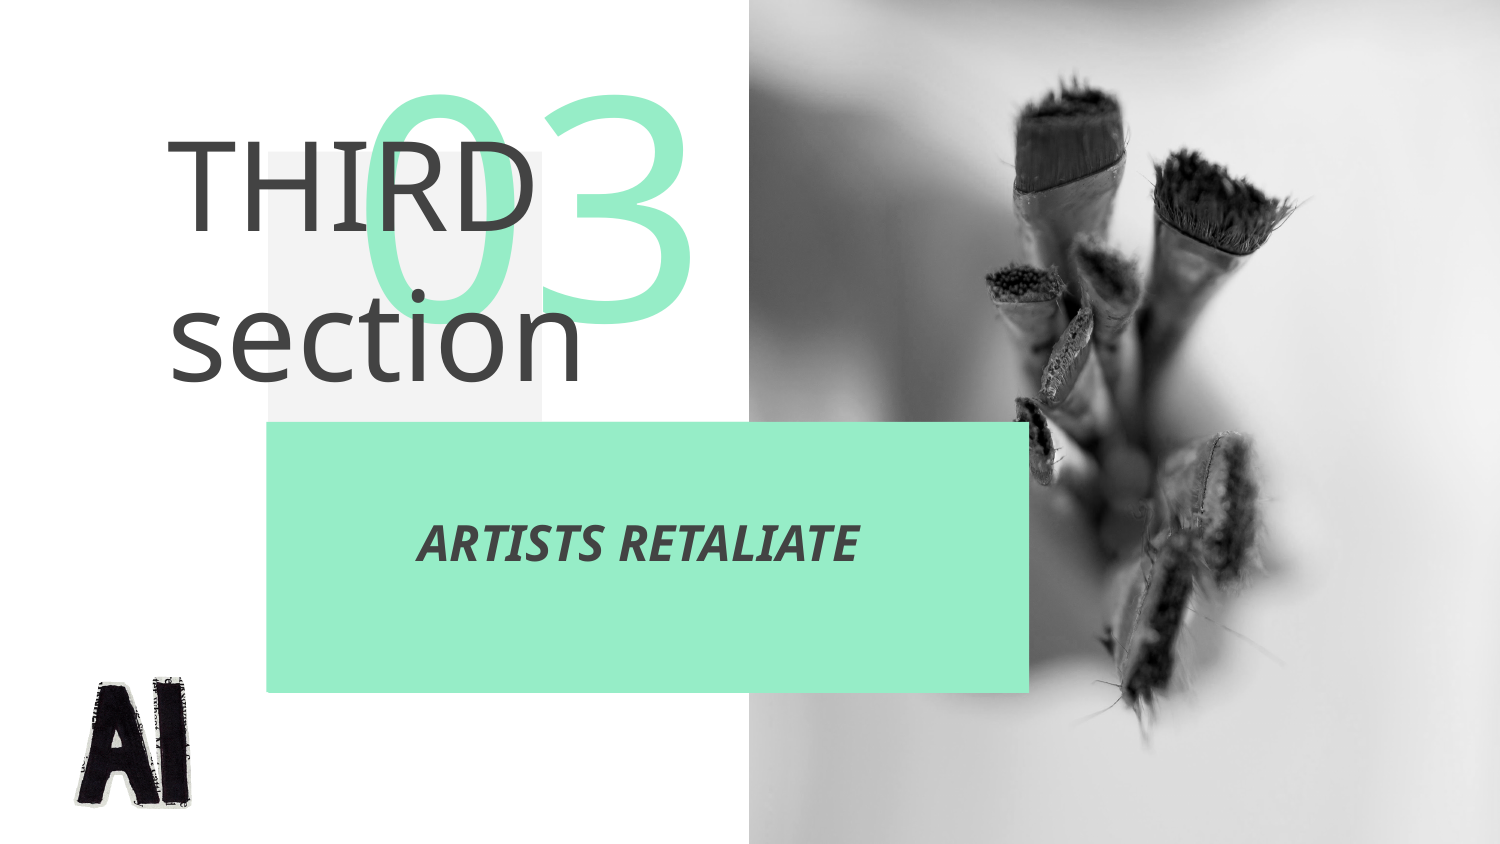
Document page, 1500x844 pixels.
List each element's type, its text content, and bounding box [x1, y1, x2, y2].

title 03 [309, 12, 744, 399]
title THIRD section [152, 204, 613, 422]
picture [8, 622, 269, 844]
subtitle ARTISTS RETALIATE [323, 496, 744, 683]
text_box [268, 421, 744, 693]
picture [749, 0, 1500, 844]
